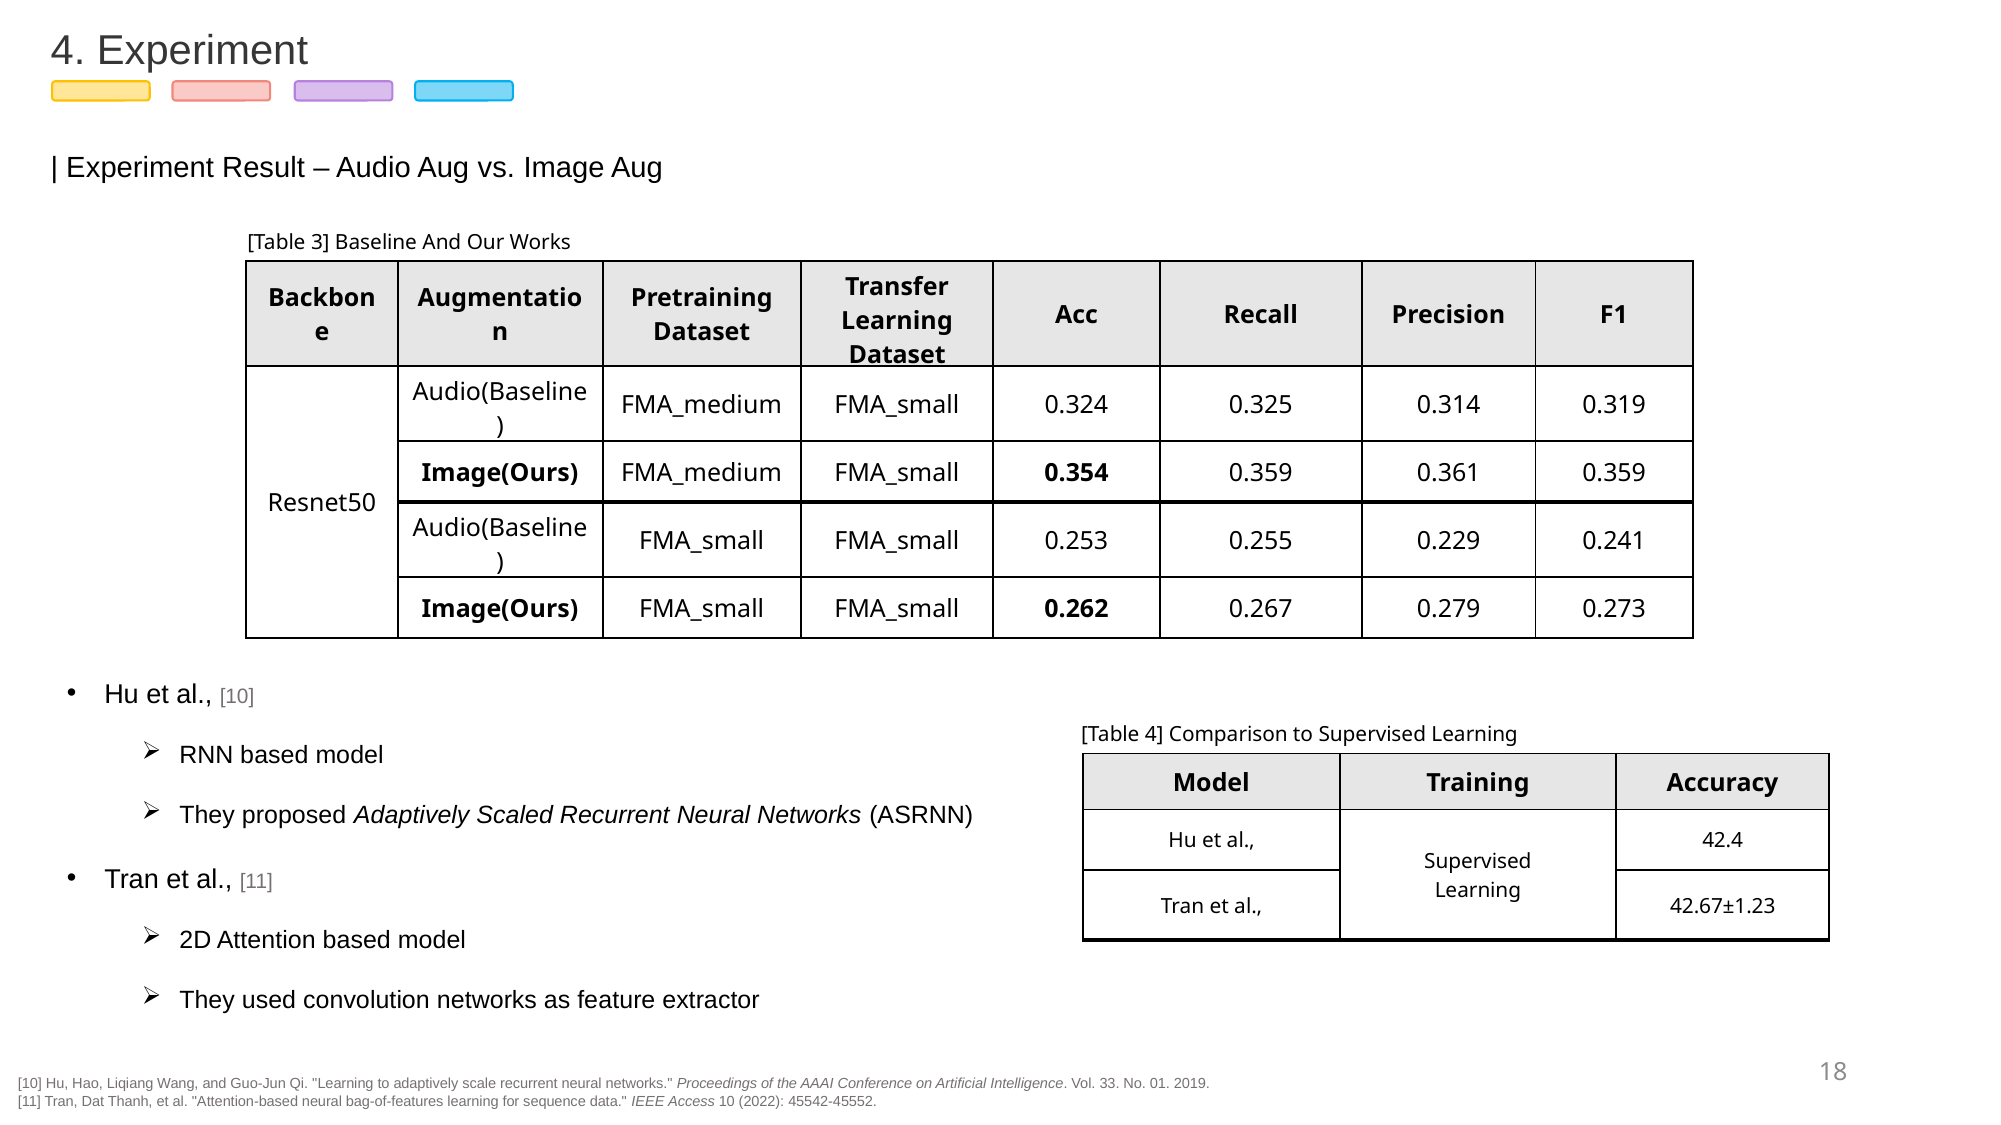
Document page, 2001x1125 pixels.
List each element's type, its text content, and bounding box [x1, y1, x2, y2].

table_header Transfer Learning Dataset [802, 262, 992, 365]
table_cell 0.359 [1161, 442, 1361, 500]
table_header Acc [994, 262, 1159, 365]
table_header Backbone [247, 262, 397, 365]
table_cell 42.4 [1617, 810, 1828, 869]
table_cell FMA_small [604, 504, 800, 576]
table_header Pretraining Dataset [604, 262, 800, 365]
table_cell FMA_small [802, 578, 992, 636]
table_cell FMA_medium [604, 367, 800, 440]
table_cell 42.67±1.23 [1617, 871, 1828, 938]
table_cell 0.361 [1363, 442, 1535, 500]
table_cell 0.354 [994, 442, 1159, 500]
table_cell 0.273 [1536, 578, 1692, 637]
text_box [10] Hu, Hao, Liqiang Wang, and Guo-Jun Qi. "Learning to adaptively scale recurrent neural networks." Proceedings of the AAAI Conference on Artificial Intelligence. Vol. 33. No. 01. 2019. [11] Tran, Dat Thanh, et al. "Attention-based neural bag-of-features learning for sequence data." IEEE Access 10 (2022): 45542-45552. [3, 1066, 1504, 1117]
table_cell 0.253 [994, 504, 1159, 576]
table_cell 0.319 [1536, 367, 1692, 440]
table_cell 0.267 [1161, 578, 1361, 637]
table_header Recall [1161, 262, 1361, 365]
table_cell Image(Ours) [399, 578, 602, 636]
table_cell FMA_medium [604, 442, 800, 500]
table_cell 0.255 [1161, 504, 1361, 576]
table_cell Image(Ours) [399, 442, 602, 500]
table_header Model [1084, 754, 1339, 809]
table_header Augmentation [399, 262, 602, 365]
table_cell Tran et al., [1084, 871, 1339, 938]
table_cell Supervised Learning [1341, 810, 1615, 938]
text_box [Table 4] Comparison to Supervised Learning [1066, 713, 1693, 753]
table_cell FMA_small [604, 578, 800, 636]
table_cell FMA_small [802, 442, 992, 500]
table_cell 0.279 [1363, 578, 1535, 637]
table_header Precision [1363, 262, 1535, 365]
table_cell Hu et al., [1084, 810, 1339, 869]
table_cell Audio(Baseline) [399, 367, 602, 440]
table_cell 0.325 [1161, 367, 1361, 440]
table_cell Audio(Baseline) [399, 504, 602, 576]
text_box [Table 3] Baseline And Our Works [232, 220, 859, 261]
text_box 4. Experiment [35, 15, 693, 81]
table_header Training [1341, 754, 1615, 809]
table_cell 0.241 [1536, 504, 1692, 576]
table_cell Resnet50 [247, 367, 397, 636]
table_cell 0.262 [994, 578, 1159, 637]
table_cell 0.229 [1363, 504, 1535, 576]
table_header F1 [1536, 262, 1692, 365]
table_cell FMA_small [802, 504, 992, 576]
table_cell 0.359 [1536, 442, 1692, 500]
table_header Accuracy [1617, 754, 1828, 809]
table_cell FMA_small [802, 367, 992, 440]
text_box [52, 81, 513, 101]
table_cell 0.314 [1363, 367, 1535, 440]
table_cell 0.324 [994, 367, 1159, 440]
text_box | Experiment Result – Audio Aug vs. Image Aug [35, 140, 1122, 191]
text_box Hu et al., [10] RNN based model They proposed Adaptively Scaled Recurrent Neural Networks (ASRNN) Tran et al., [11] 2D Attention based model They used convolution networks as feature extractor [52, 636, 1000, 1021]
slide_number 18 [1412, 1042, 1863, 1103]
